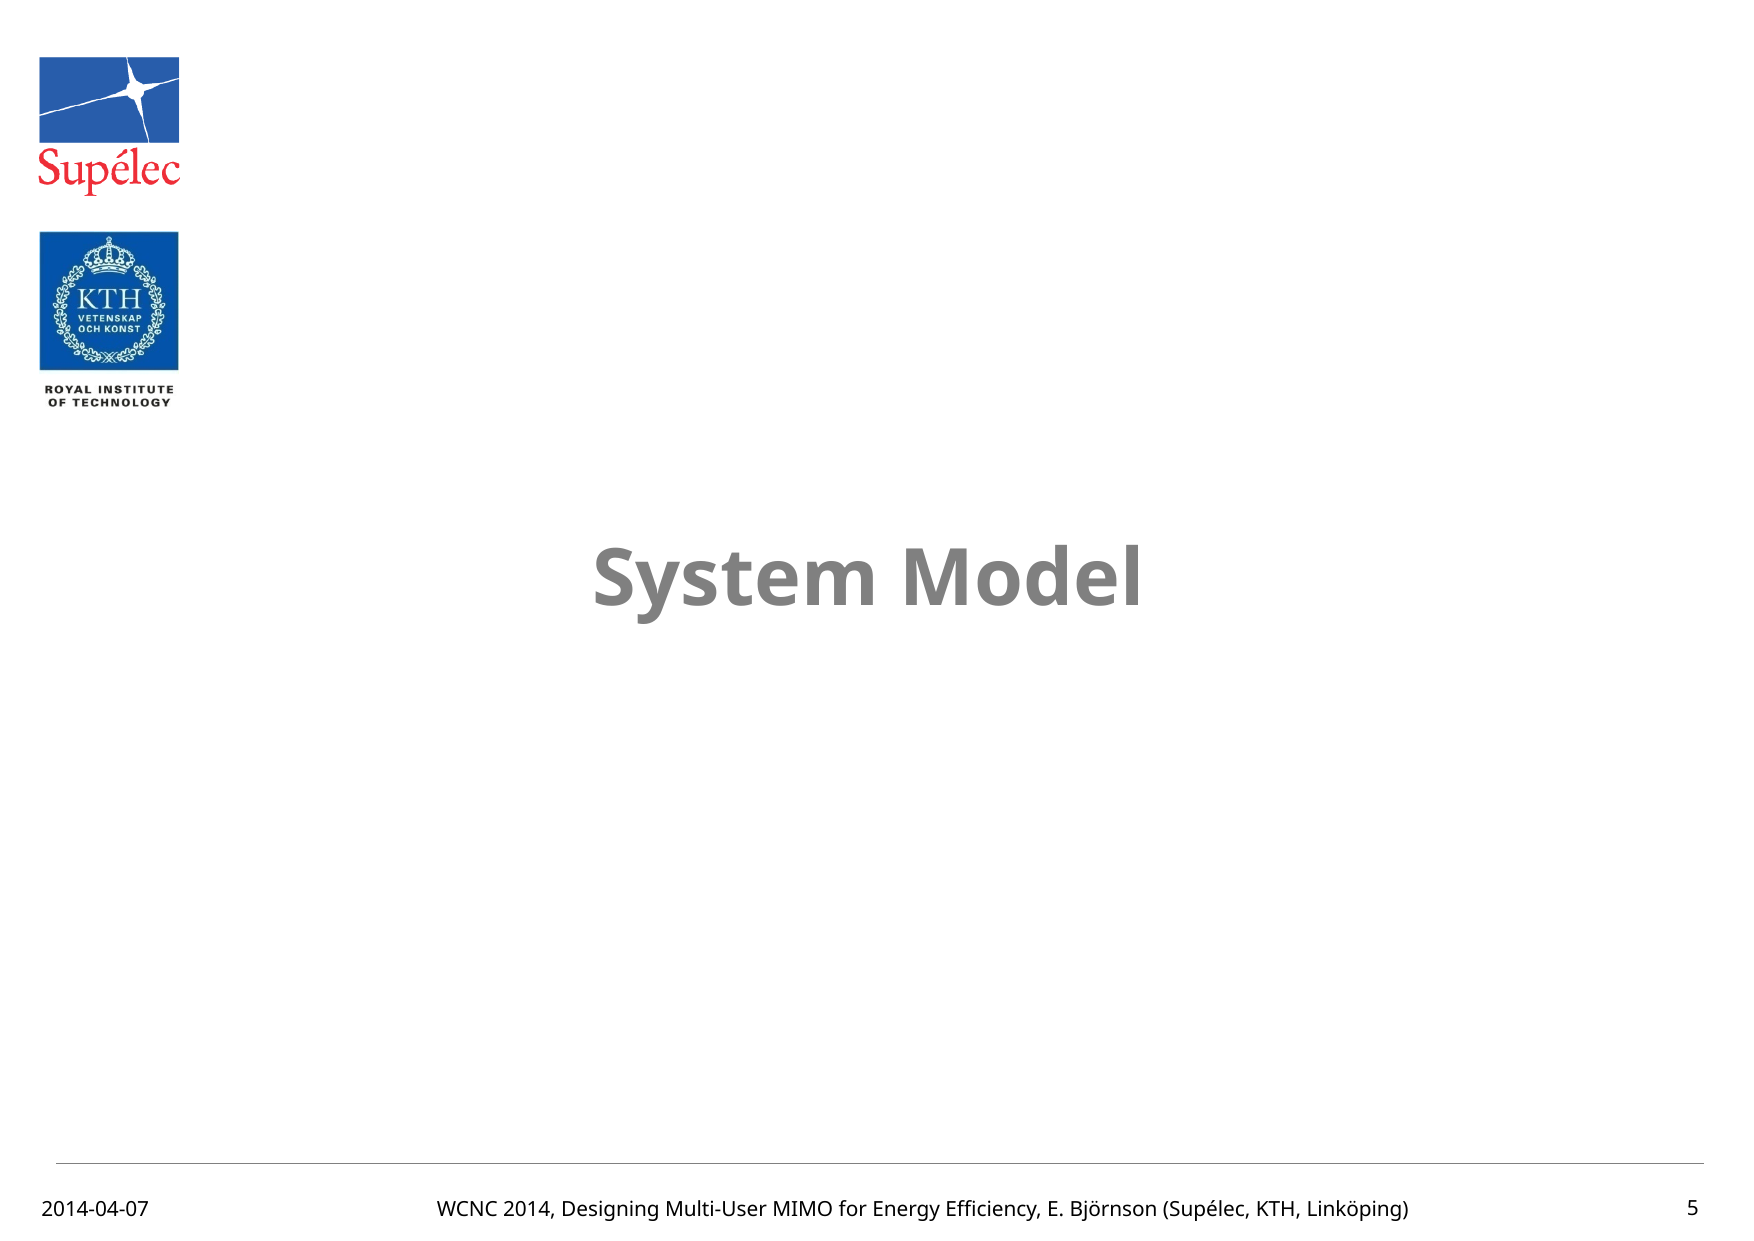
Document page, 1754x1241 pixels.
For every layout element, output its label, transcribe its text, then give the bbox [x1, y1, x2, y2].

picture [39, 231, 179, 385]
footer WCNC 2014, Designing Multi-User MIMO for Energy Efficiency, E. Björnson (Supélec, KTH, Linköping) [354, 1175, 1492, 1241]
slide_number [26, 1175, 206, 1241]
picture [38, 57, 180, 196]
text_box System Model [0, 385, 1754, 762]
slide_number 5 [1627, 1175, 1714, 1241]
